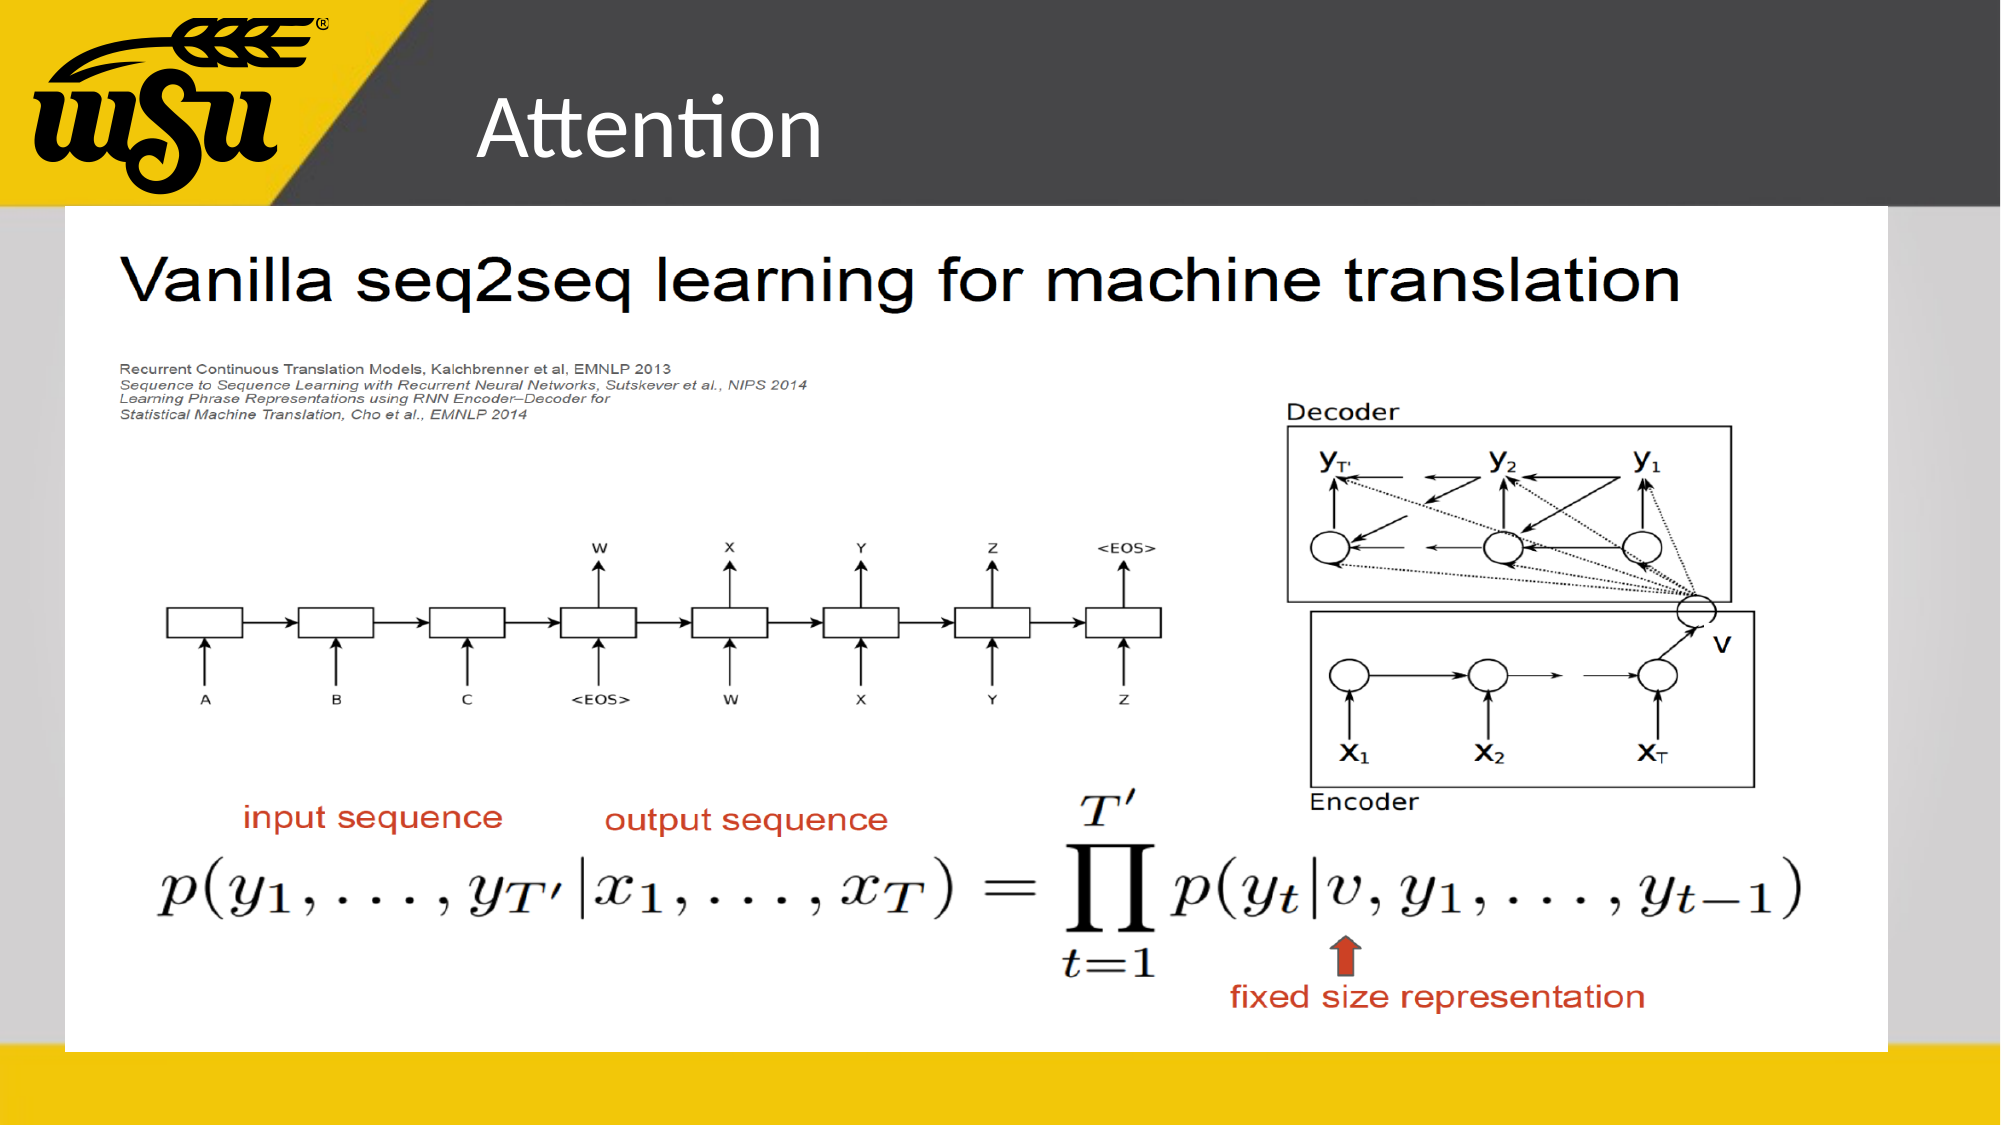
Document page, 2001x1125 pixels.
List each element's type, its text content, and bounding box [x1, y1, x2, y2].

picture [0, 0, 2001, 1125]
title Attention [468, 49, 1864, 203]
